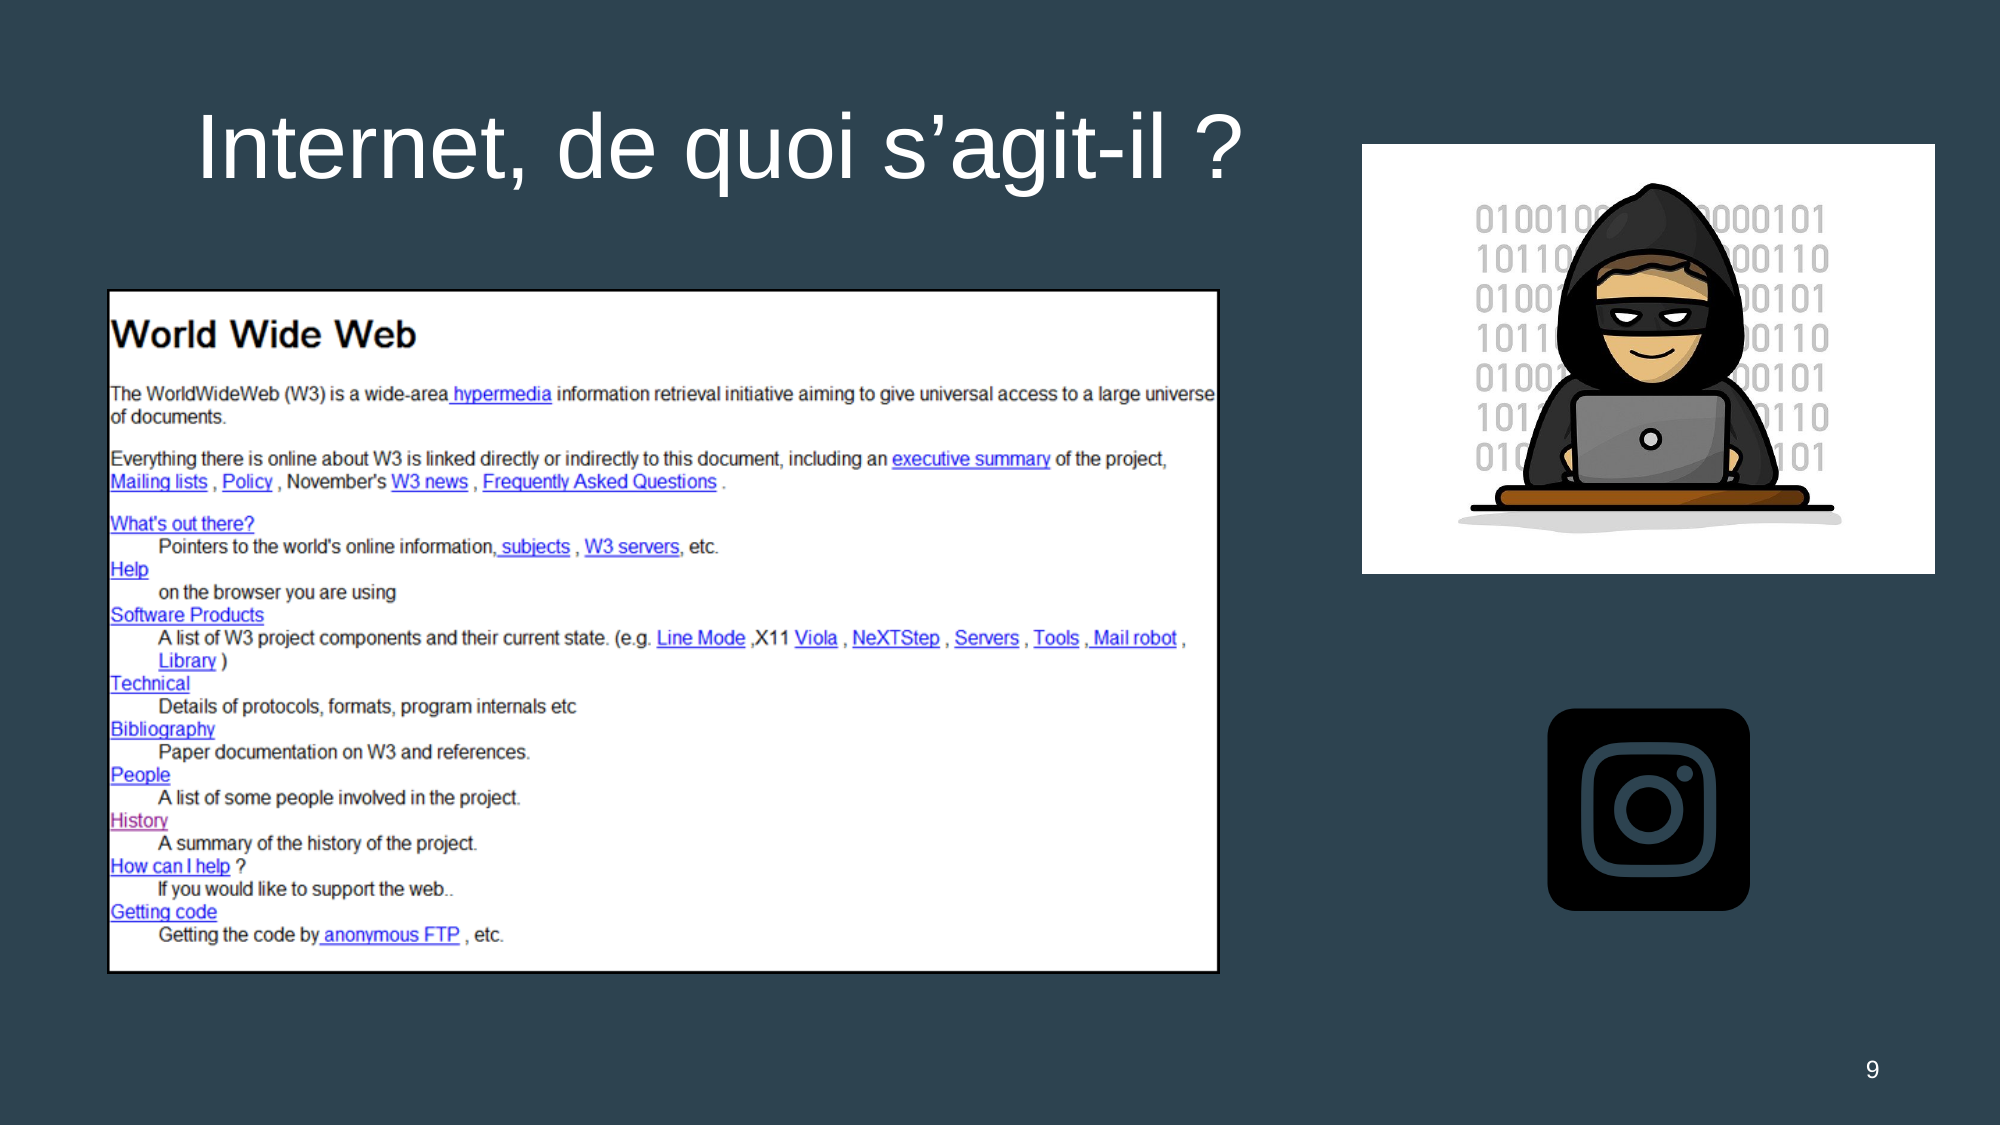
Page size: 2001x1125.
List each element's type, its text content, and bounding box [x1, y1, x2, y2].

title Internet, de quoi s’agit-il ? [118, 101, 1878, 344]
picture [107, 289, 1220, 974]
slide_number 9 [1685, 1006, 1880, 1125]
picture [1526, 688, 1770, 932]
picture [1361, 144, 1935, 574]
